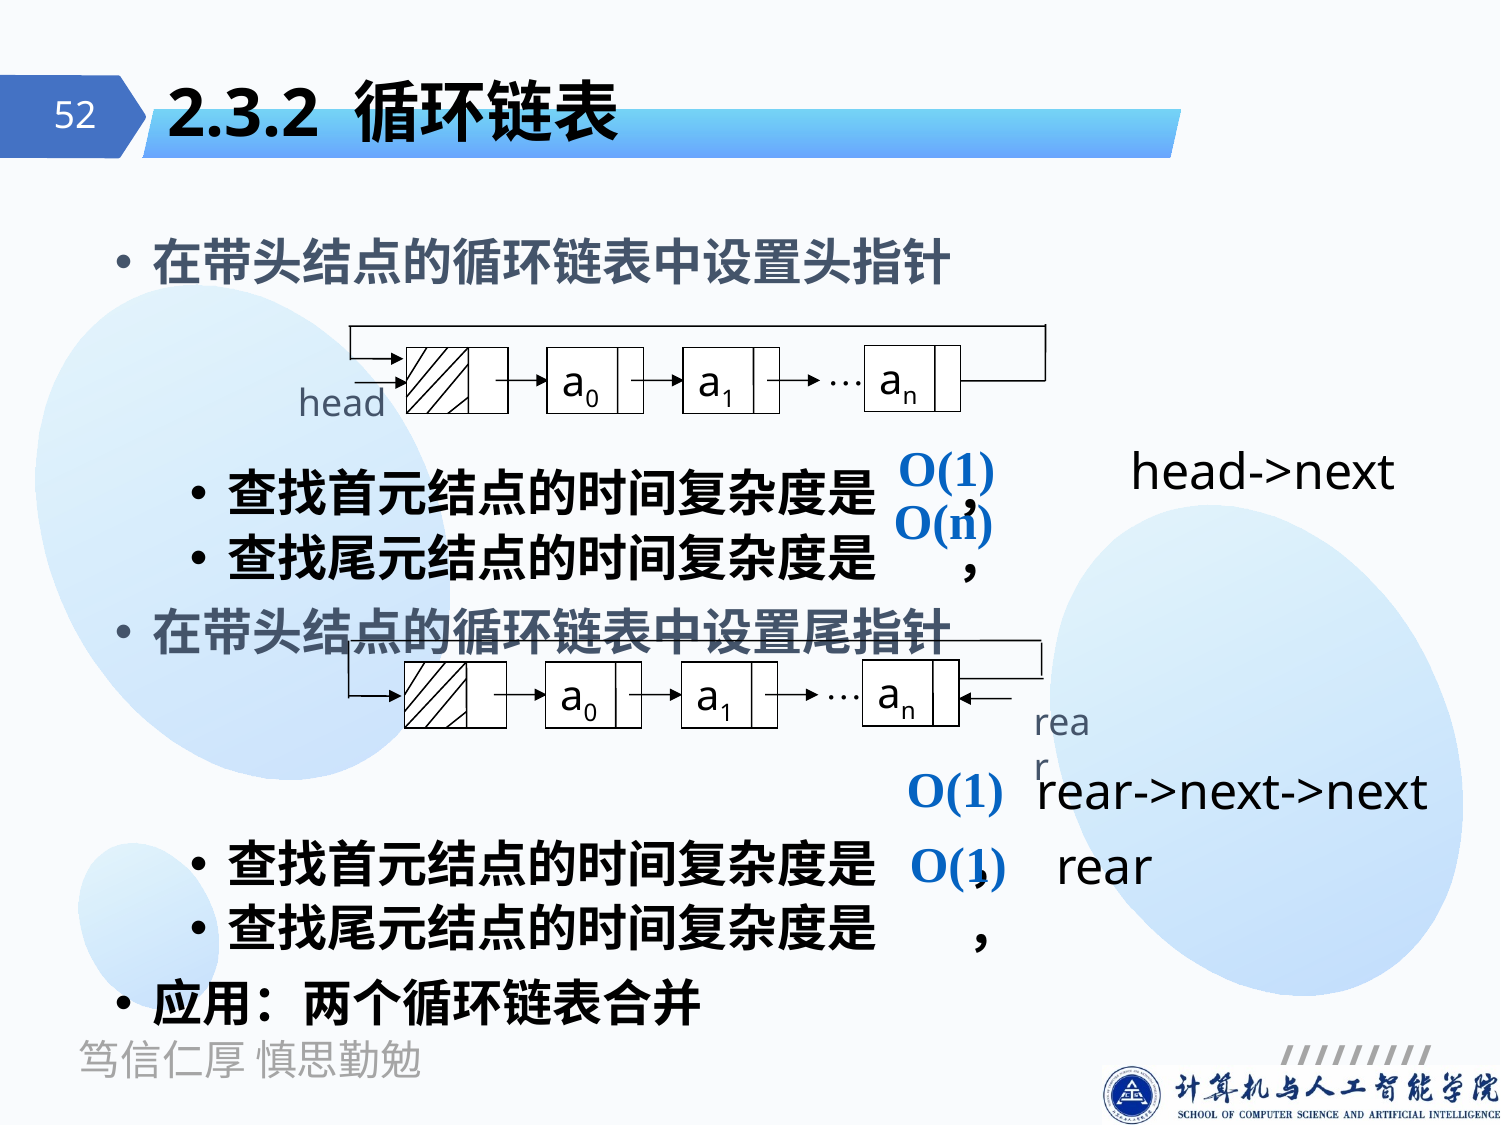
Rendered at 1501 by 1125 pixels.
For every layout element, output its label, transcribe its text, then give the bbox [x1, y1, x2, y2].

text_box rear [1041, 827, 1403, 903]
text_box O(1) [891, 751, 1020, 826]
text_box O(n) [878, 482, 1009, 558]
text_box head->next [1115, 431, 1411, 507]
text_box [283, 324, 1046, 432]
text_box rear->next->next [1022, 752, 1472, 828]
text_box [348, 640, 1119, 751]
text_box O(1) [883, 432, 1011, 504]
list 在带头结点的循环链表中设置头指针 查找首元结点的时间复杂度是 ， 查找尾元结点的时间复杂度是 ， 在带头结点的循环链表中设置尾指针 查找首元结点的时间复杂度是 ， 查找尾元结点的时间复杂度是 ， 应用：两个循环链表合并 [100, 229, 1476, 905]
title 2.3.2 循环链表 [152, 59, 1181, 158]
text_box O(1) [894, 825, 1023, 901]
picture [1102, 1065, 1501, 1125]
